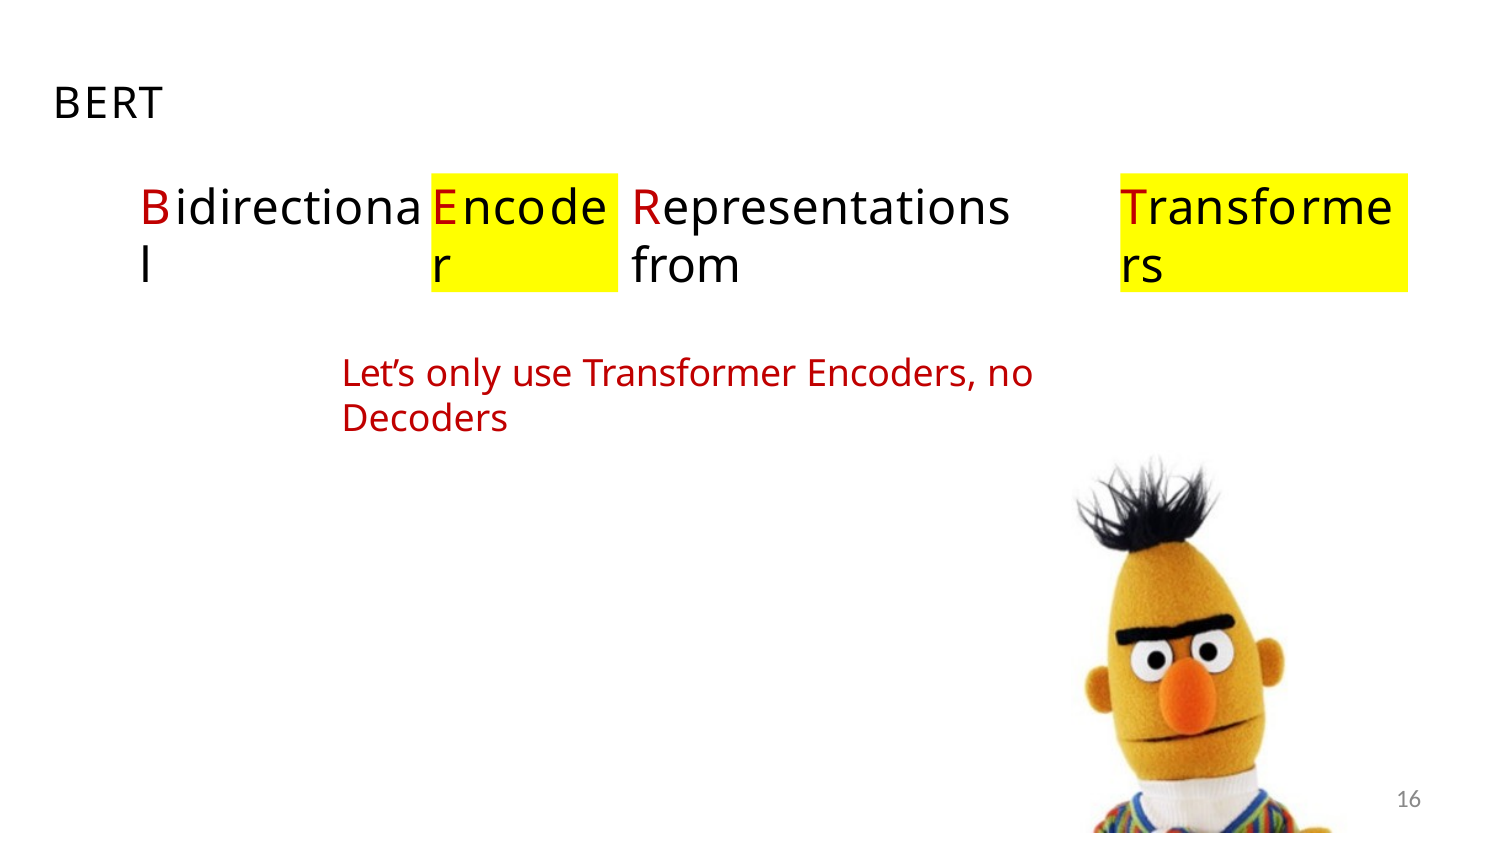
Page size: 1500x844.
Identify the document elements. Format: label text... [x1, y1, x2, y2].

slide_number 16 [1389, 552, 1480, 844]
text_box Bidirectional [137, 216, 431, 293]
text_box Representations from [629, 216, 1109, 293]
picture [1071, 450, 1348, 834]
title BERT [51, 72, 1449, 216]
text_box Let’s only use Transformer Encoders, no Decoders [339, 347, 1178, 439]
text_box Encoder [431, 216, 619, 293]
text_box Transformers [1120, 216, 1408, 293]
